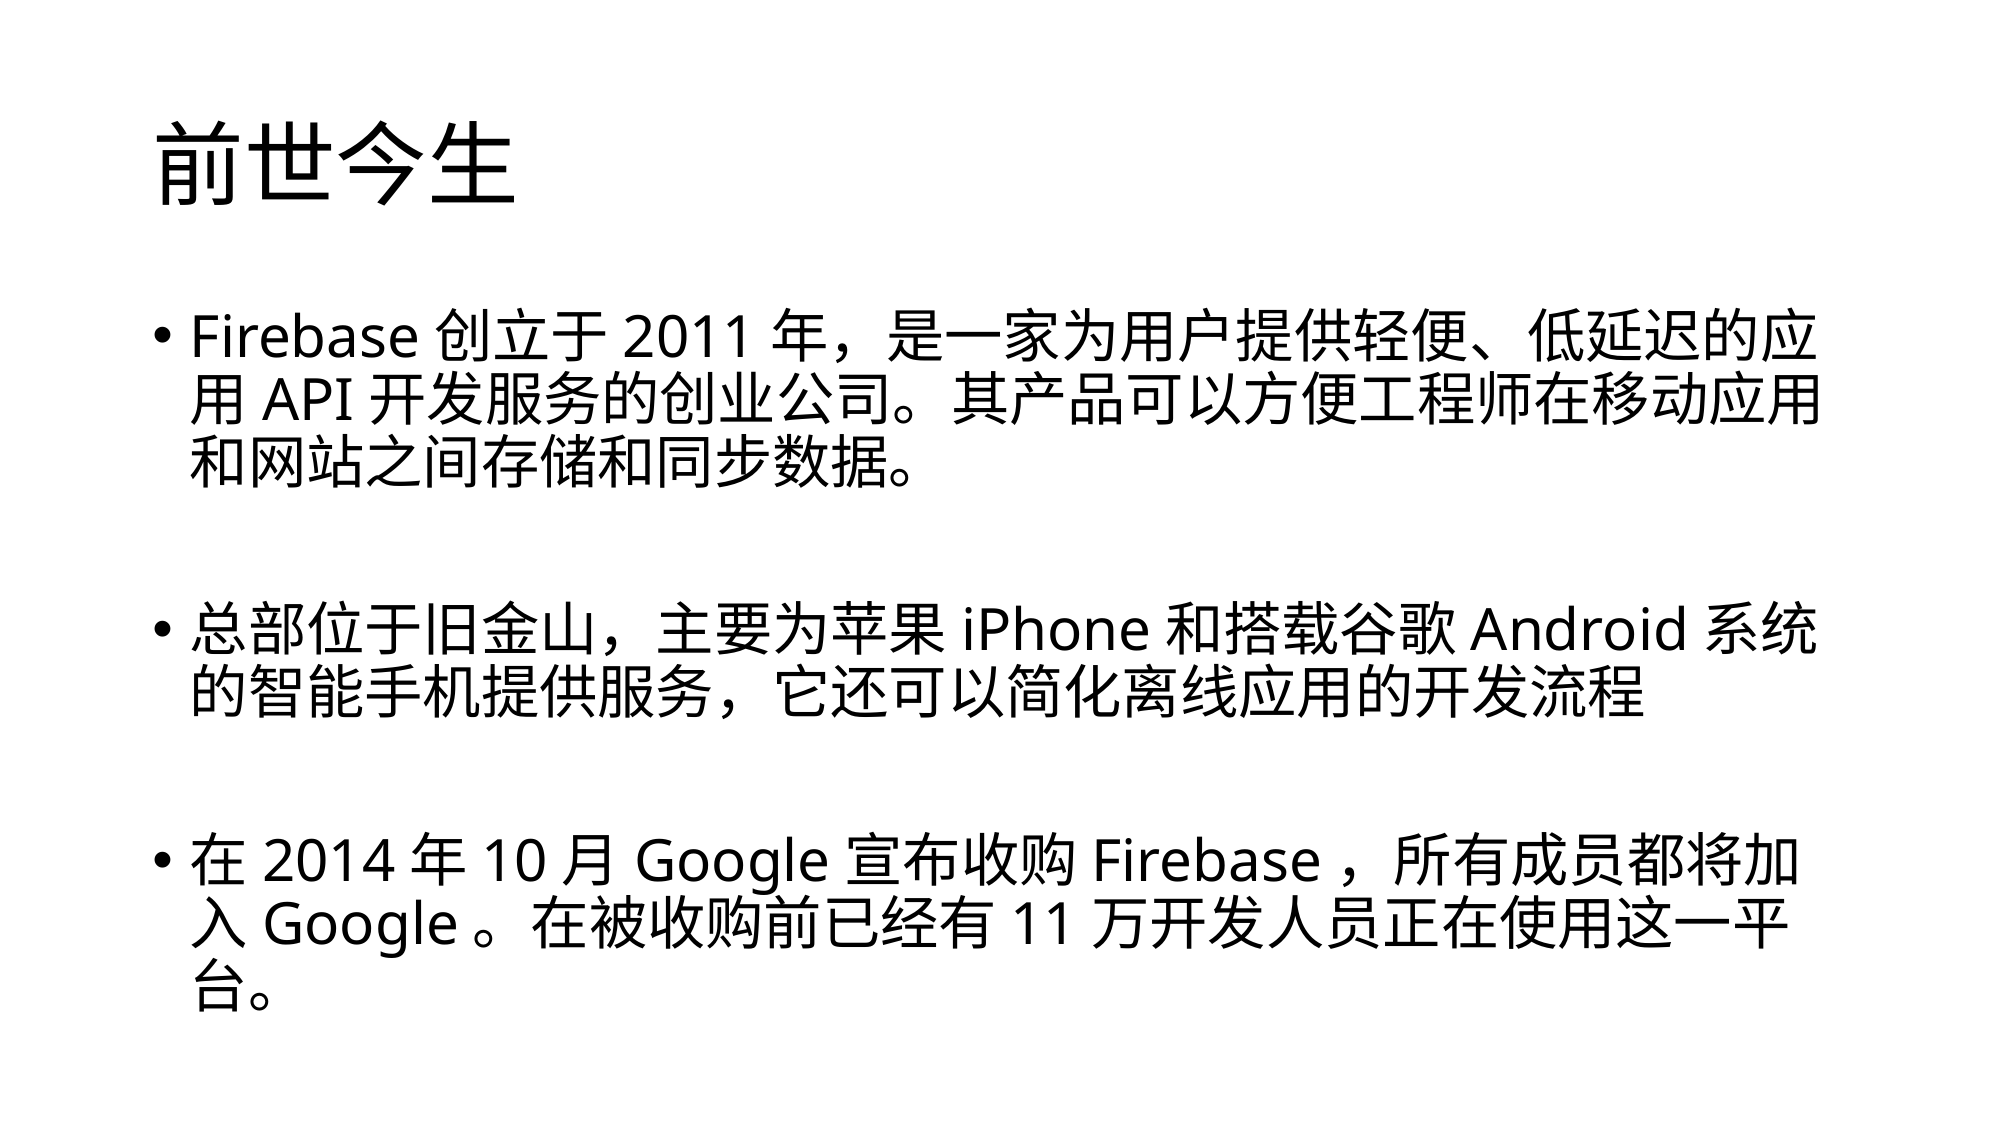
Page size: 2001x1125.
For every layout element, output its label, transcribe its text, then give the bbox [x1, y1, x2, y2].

list Firebase创立于2011年，是一家为用户提供轻便、低延迟的应用API开发服务的创业公司。其产品可以方便工程师在移动应用和网站之间存储和同步数据。 总部位于旧金山，主要为苹果iPhone和搭载谷歌Android系统的智能手机提供服务，它还可以简化离线应用的开发流程 在2014年10月Google宣布收购Firebase，所有成员都将加入Google。在被收购前已经有11万开发人员正在使用这一平台。 [137, 299, 1863, 1014]
title 前世今生 [137, 59, 1863, 278]
